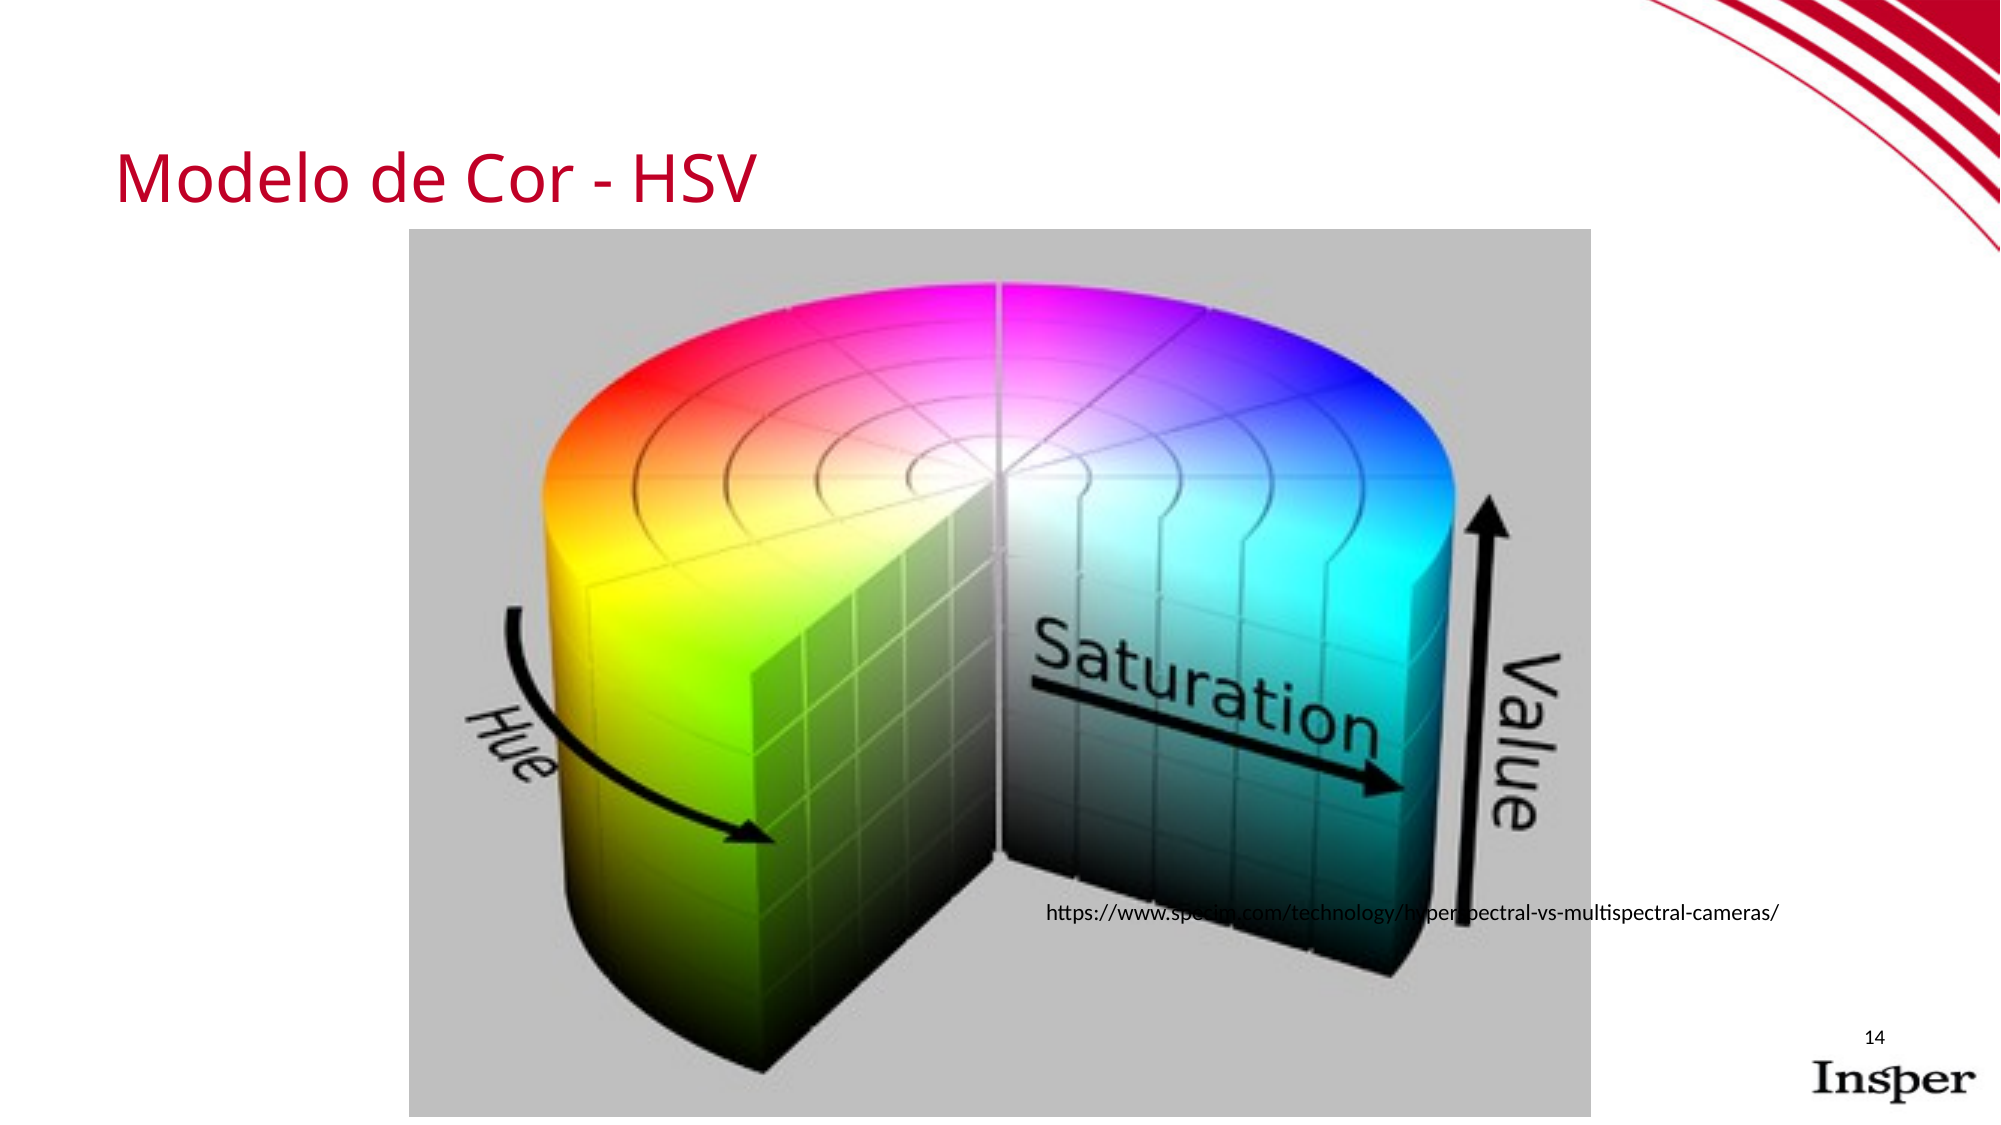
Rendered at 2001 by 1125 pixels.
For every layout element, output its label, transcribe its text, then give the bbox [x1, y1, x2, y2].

title Modelo de Cor - HSV [99, 128, 1900, 230]
picture [0, 0, 2000, 1125]
text_box https://www.specim.com/technology/hyperspectral-vs-multispectral-cameras/ [1594, 889, 2000, 933]
slide_number 14 [1594, 1016, 1900, 1076]
